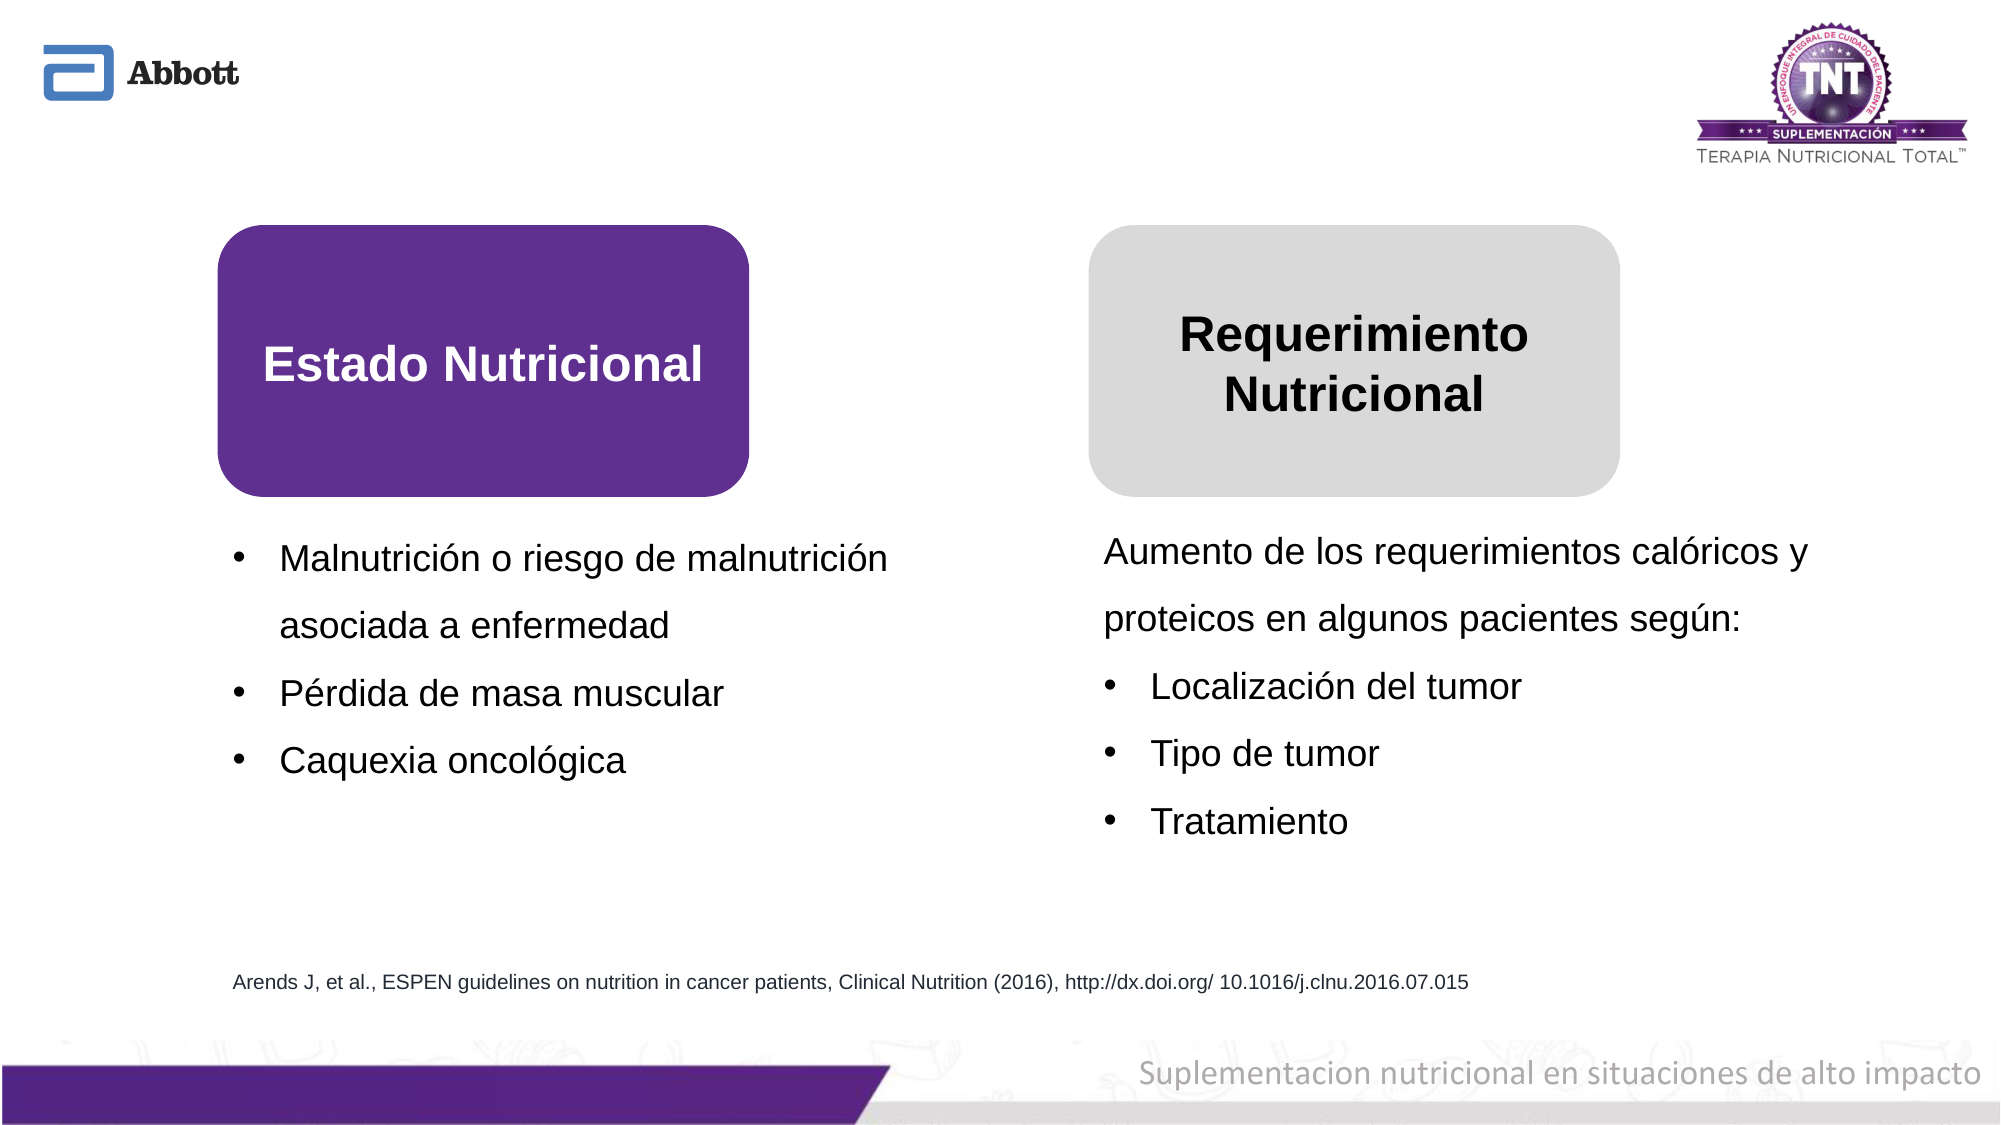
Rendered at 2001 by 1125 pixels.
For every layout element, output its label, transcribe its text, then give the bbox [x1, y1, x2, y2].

text_box Estado Nutricional [217, 224, 750, 498]
text_box Requerimiento Nutricional [1088, 224, 1621, 498]
picture [0, 0, 2001, 1125]
text_box Aumento de los requerimientos calóricos y proteicos en algunos pacientes según: Localización del tumor Tipo de tumor Tratamiento [1088, 496, 1911, 850]
text_box Arends J, et al., ESPEN guidelines on nutrition in cancer patients, Clinical Nutrition (2016), http://dx.doi.org/ 10.1016/j.clnu.2016.07.015 [217, 960, 1520, 1001]
text_box Malnutrición o riesgo de malnutrición asociada a enfermedad Pérdida de masa muscular Caquexia oncológica [217, 503, 932, 789]
